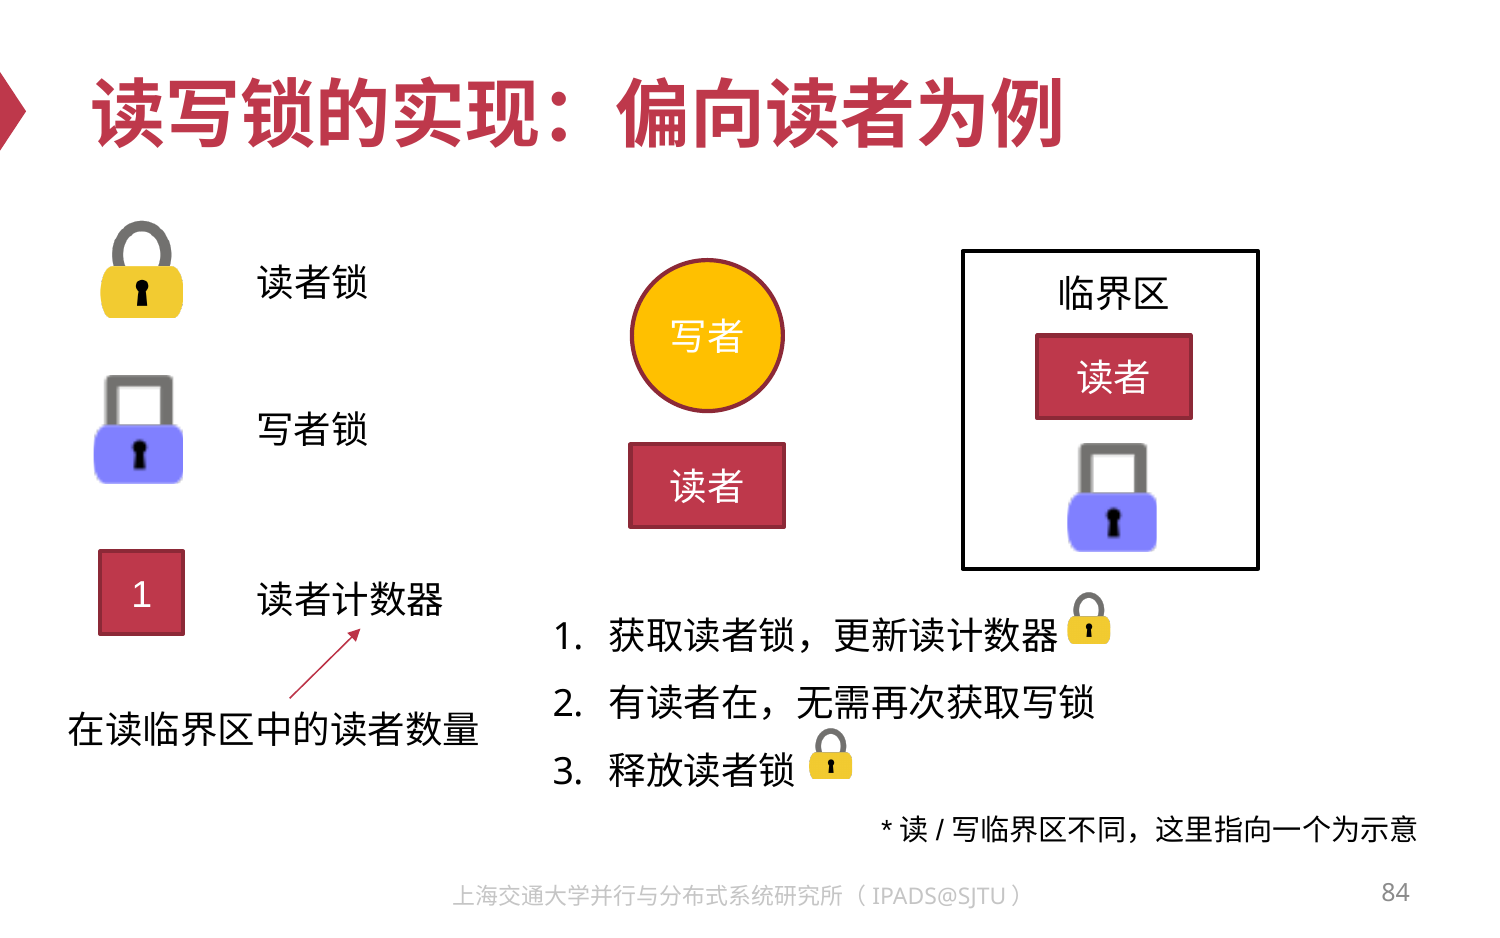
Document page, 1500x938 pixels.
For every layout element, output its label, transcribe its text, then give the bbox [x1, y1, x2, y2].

picture [808, 728, 853, 780]
text_box 临界区 [1017, 263, 1211, 323]
text_box 获取读者锁，更新读计数器 有读者在，无需再次获取写锁 释放读者锁 [537, 581, 1176, 799]
picture [1067, 443, 1157, 552]
text_box 1 [98, 549, 185, 636]
text_box 在读临界区中的读者数量 [53, 698, 527, 758]
text_box [961, 249, 1260, 571]
text_box 读者 [628, 442, 786, 529]
picture [93, 375, 184, 484]
text_box 写者 [629, 257, 785, 414]
text_box 读者锁 [242, 251, 396, 311]
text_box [289, 629, 361, 699]
text_box 写者锁 [241, 399, 396, 459]
picture [100, 220, 184, 318]
text_box *读/写临界区不同，这里指向一个为示意 [866, 804, 1434, 854]
text_box 读者 [1035, 333, 1193, 420]
text_box 读者计数器 [242, 568, 479, 629]
title 读写锁的实现：偏向读者为例 [75, 37, 1425, 186]
footer 上海交通大学并行与分布式系统研究所（IPADS@SJTU） [418, 870, 1069, 921]
slide_number 84 [1074, 868, 1425, 919]
picture [1067, 592, 1111, 644]
